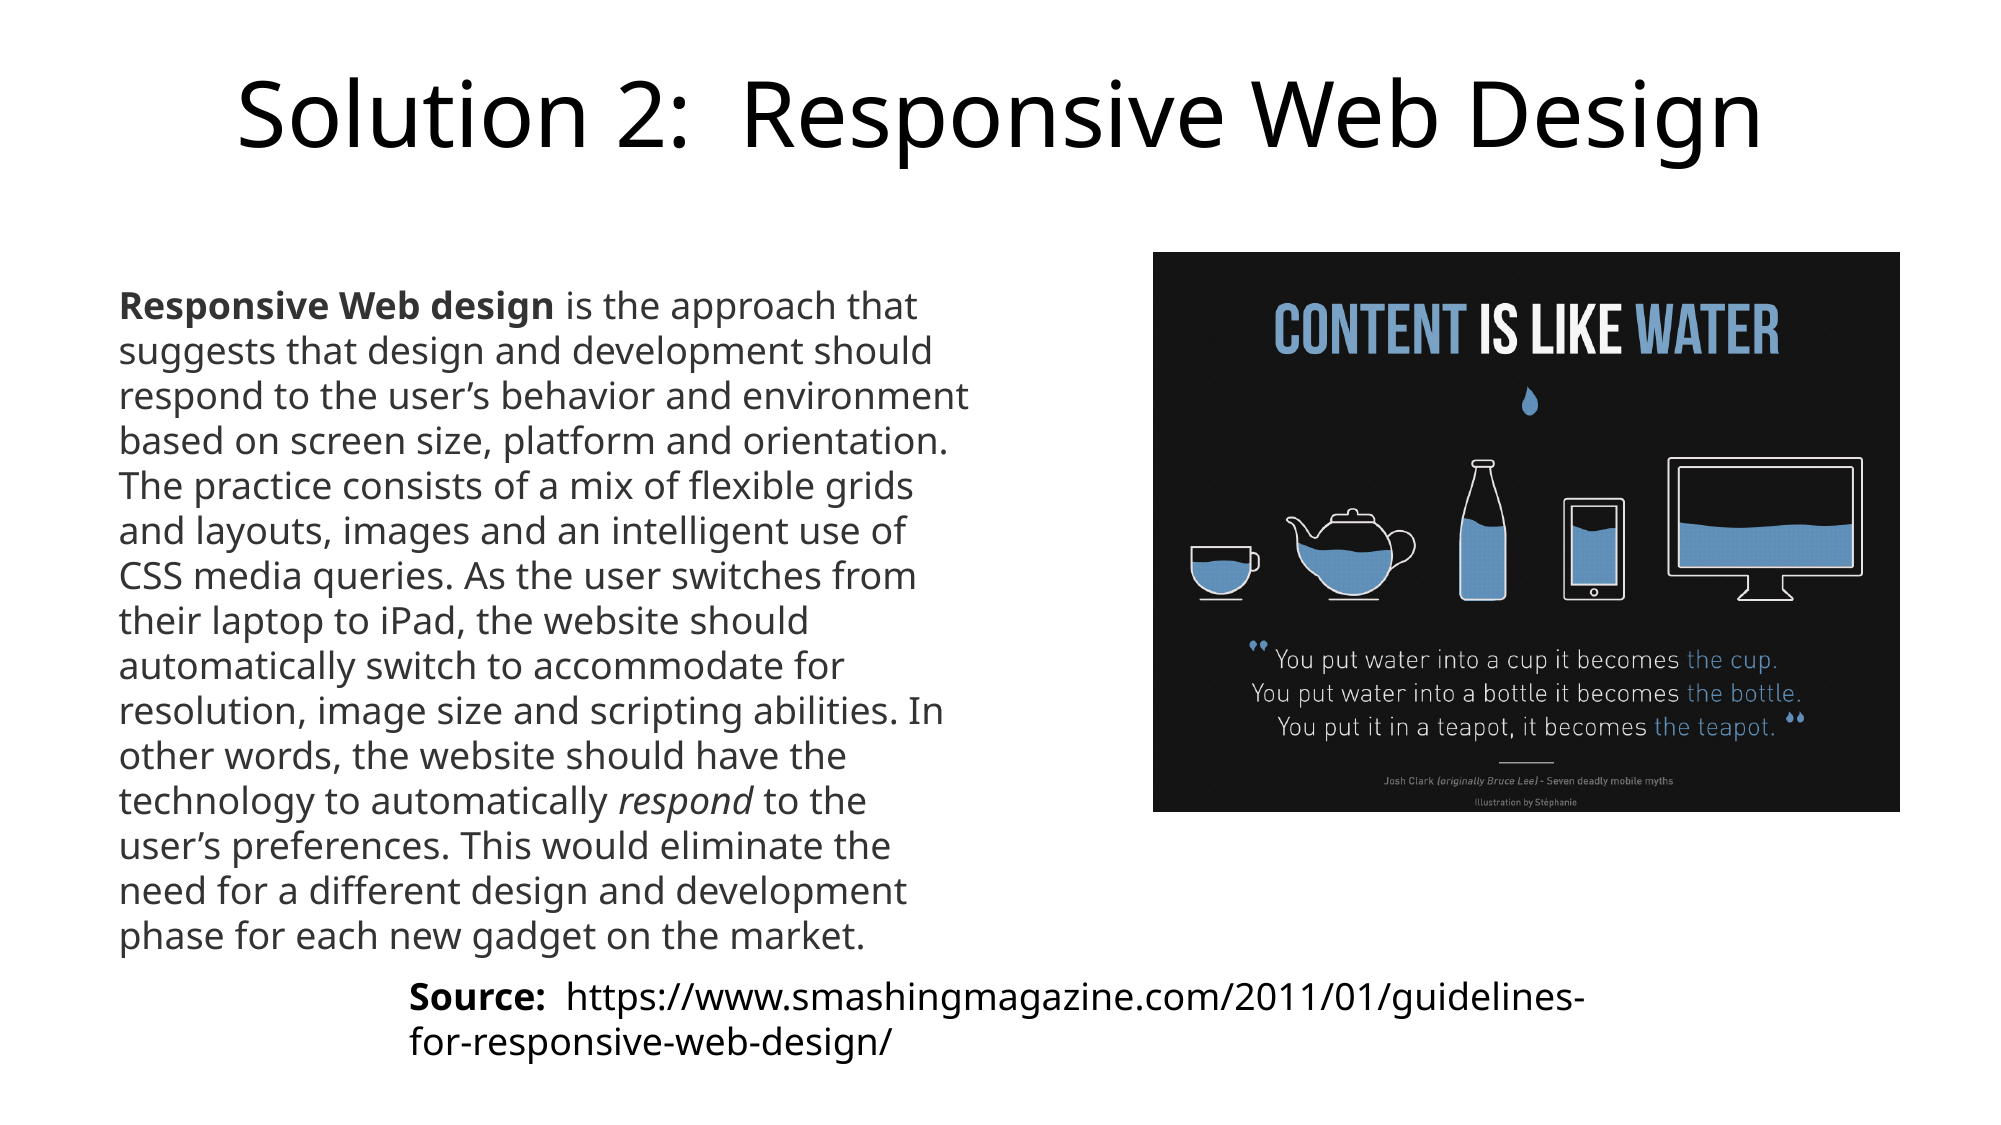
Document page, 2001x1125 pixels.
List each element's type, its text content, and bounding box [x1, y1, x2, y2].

text_box Responsive Web design is the approach that suggests that design and development should respond to the user’s behavior and environment based on screen size, platform and orientation. The practice consists of a mix of flexible grids and layouts, images and an intelligent use of CSS media queries. As the user switches from their laptop to iPad, the website should automatically switch to accommodate for resolution, image size and scripting abilities. In other words, the website should have the technology to automatically respond to the user’s preferences. This would eliminate the need for a different design and development phase for each new gadget on the market. [103, 274, 995, 965]
picture [1153, 252, 1900, 812]
text_box Source: https://www.smashingmagazine.com/2011/01/guidelines-for-responsive-web-design/ [394, 965, 1629, 1071]
text_box Solution 2: Responsive Web Design [103, 48, 1900, 173]
